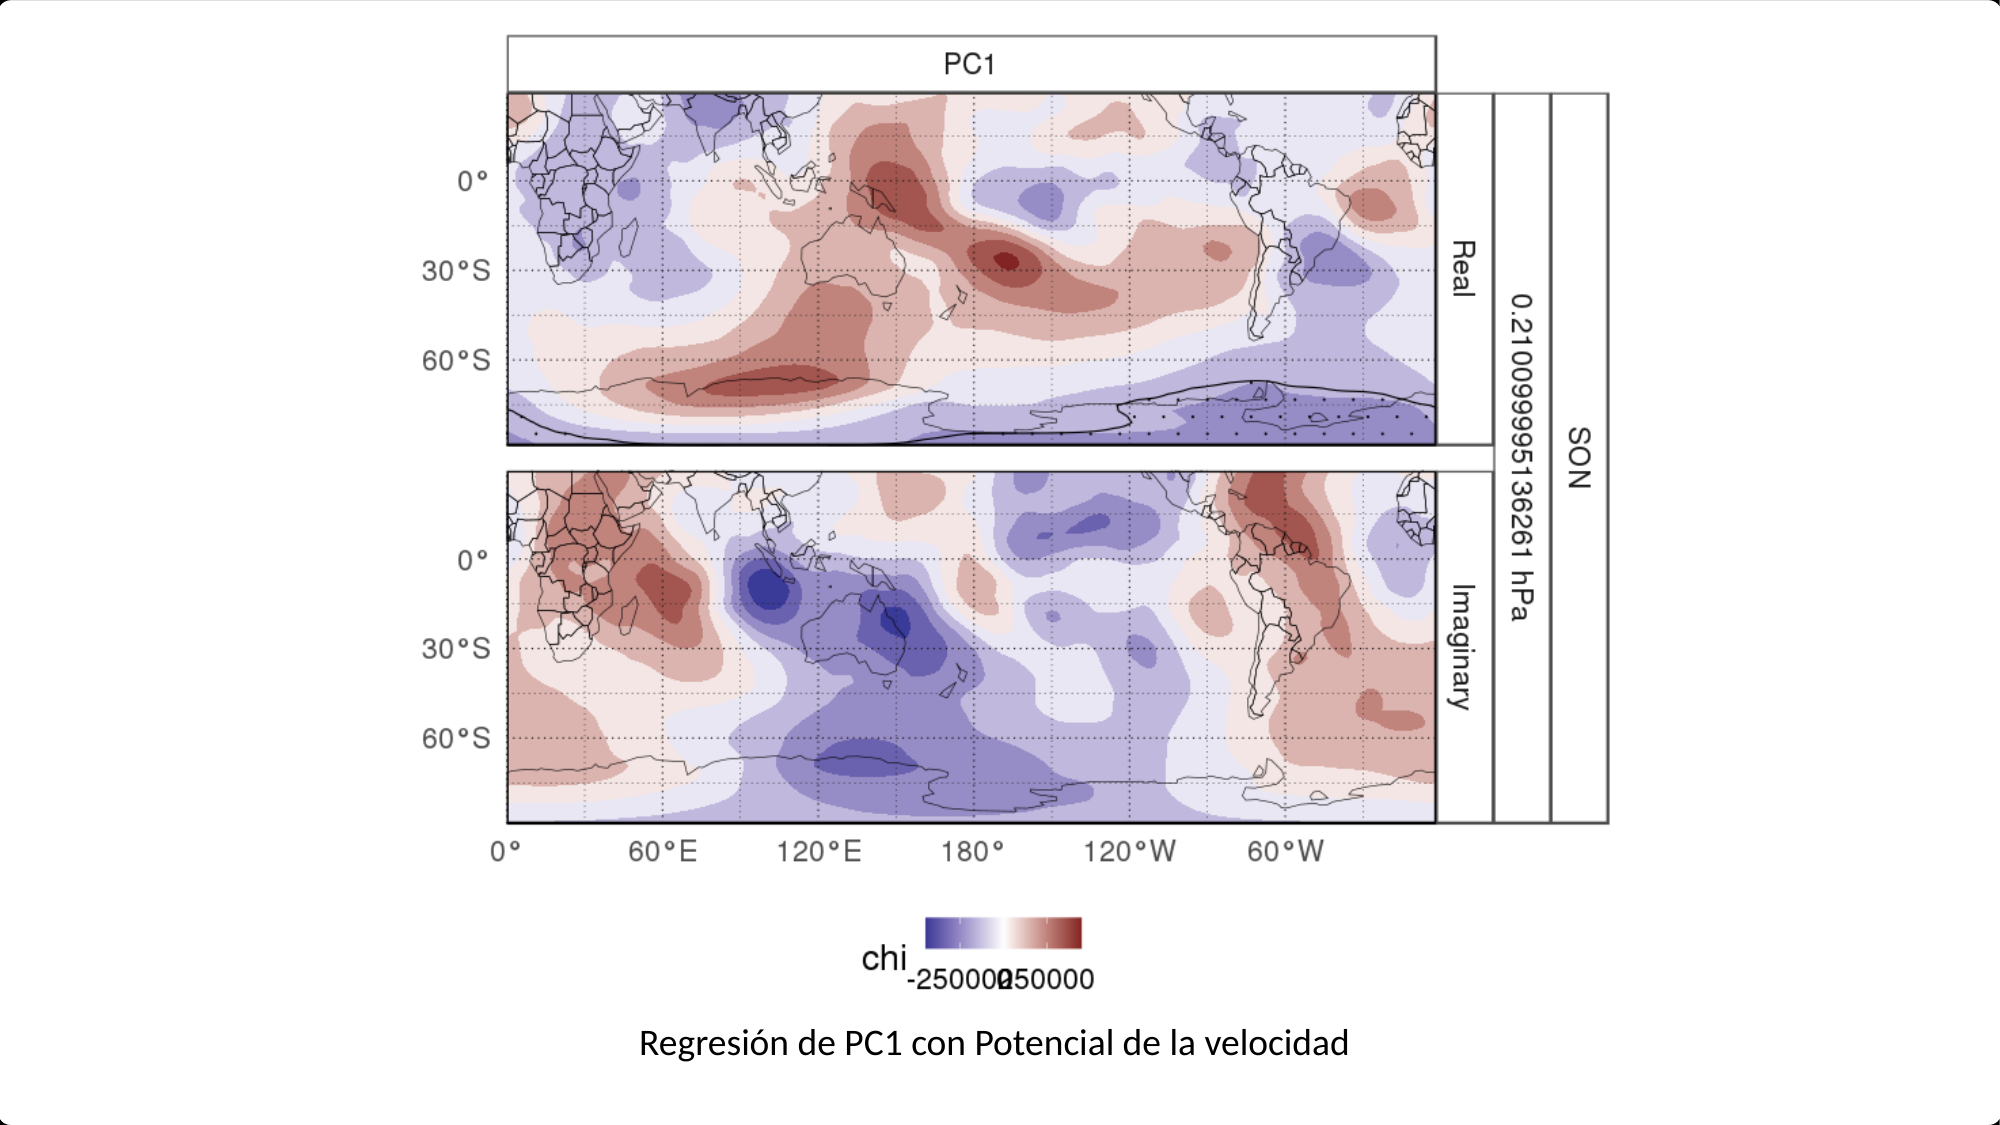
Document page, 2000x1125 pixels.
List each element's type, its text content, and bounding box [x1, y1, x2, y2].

picture [160, 20, 1827, 1011]
text_box Regresión de PC1 con Potencial de la velocidad [29, 1010, 1961, 1094]
